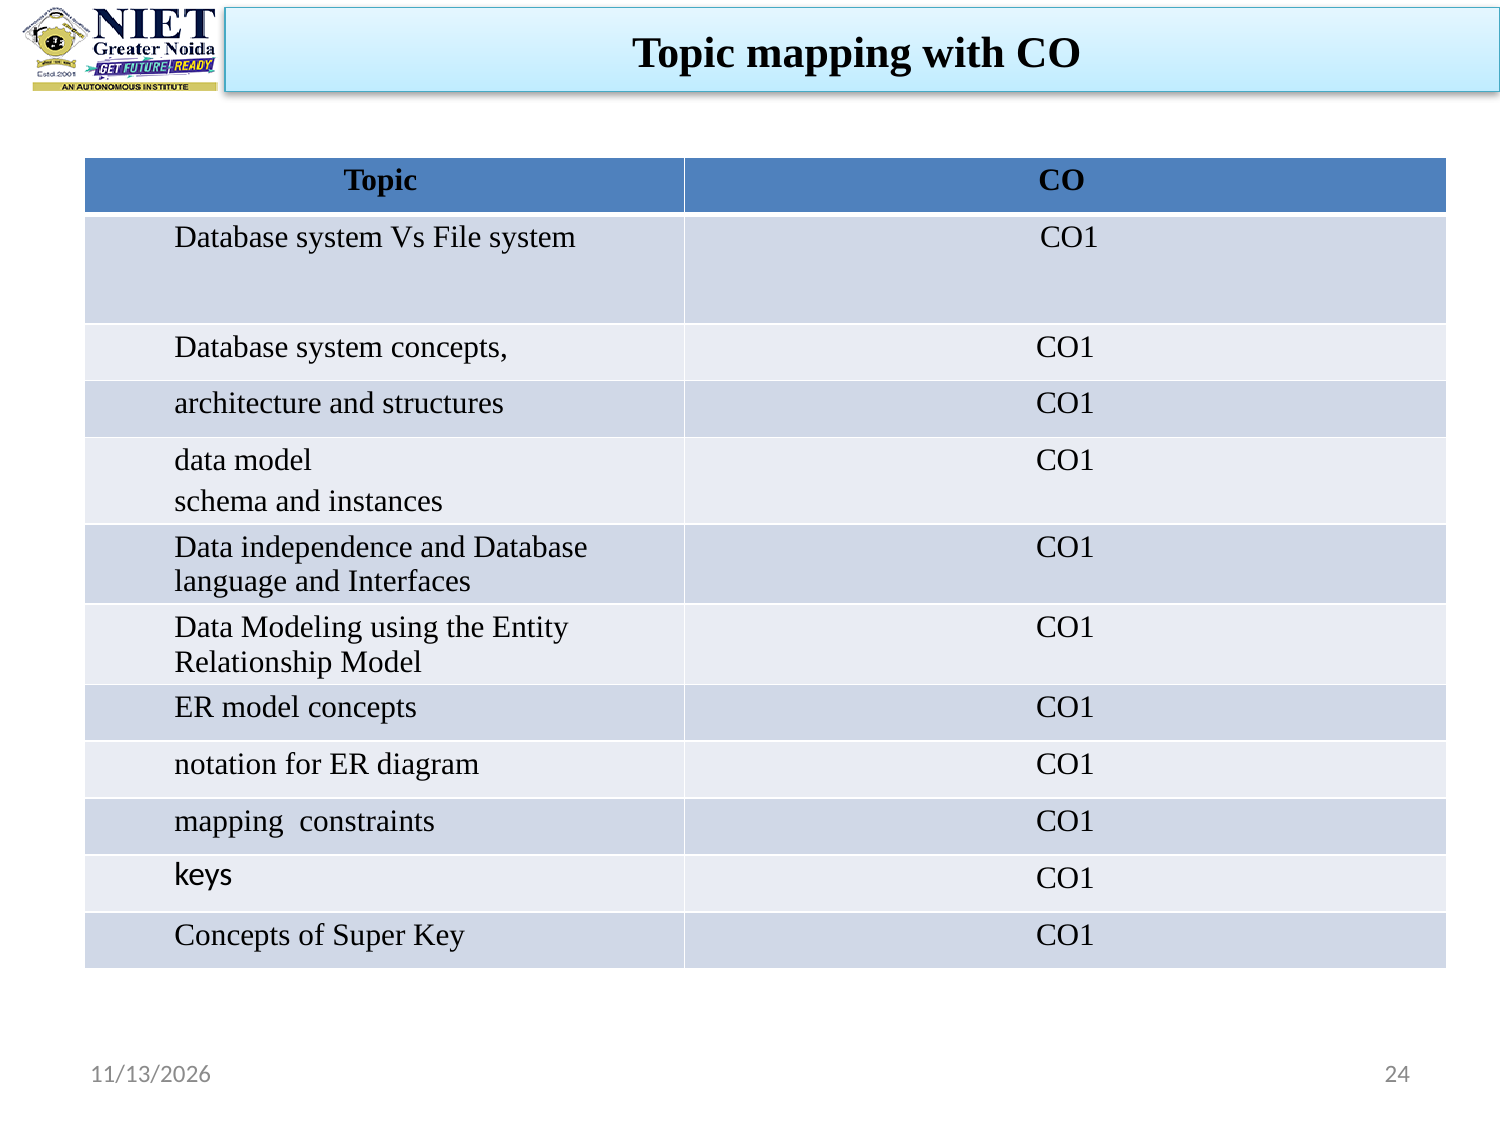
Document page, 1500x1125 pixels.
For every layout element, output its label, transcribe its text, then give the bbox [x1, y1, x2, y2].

slide_number 24 [1074, 1042, 1425, 1103]
table_cell CO1 [685, 913, 1446, 968]
table_cell CO1 [685, 799, 1446, 854]
table_cell CO1 [685, 217, 1446, 323]
table_cell data model schema and instances [85, 438, 684, 523]
table_cell architecture and structures [85, 381, 684, 437]
table_cell keys [85, 856, 684, 911]
picture [22, 6, 218, 92]
table_cell CO1 [685, 525, 1446, 603]
table_header CO [685, 158, 1446, 212]
table_cell CO1 [685, 325, 1446, 380]
text_box Topic mapping with CO [224, 7, 1500, 92]
table_cell Database system concepts, [85, 325, 684, 380]
table_cell mapping constraints [85, 799, 684, 854]
table_cell notation for ER diagram [85, 742, 684, 797]
table_cell CO1 [685, 685, 1446, 740]
table_cell ER model concepts [85, 685, 684, 740]
table_cell CO1 [685, 742, 1446, 797]
table_cell Concepts of Super Key [85, 913, 684, 968]
table_header Topic [85, 158, 684, 212]
table_cell CO1 [685, 381, 1446, 437]
table_cell Database system Vs File system [85, 217, 684, 323]
table_cell CO1 [685, 438, 1446, 523]
table_cell Data Modeling using the Entity Relationship Model [85, 605, 684, 684]
table_cell CO1 [685, 856, 1446, 911]
table_cell CO1 [685, 605, 1446, 684]
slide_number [75, 1042, 425, 1103]
table_cell Data independence and Database language and Interfaces [85, 525, 684, 603]
